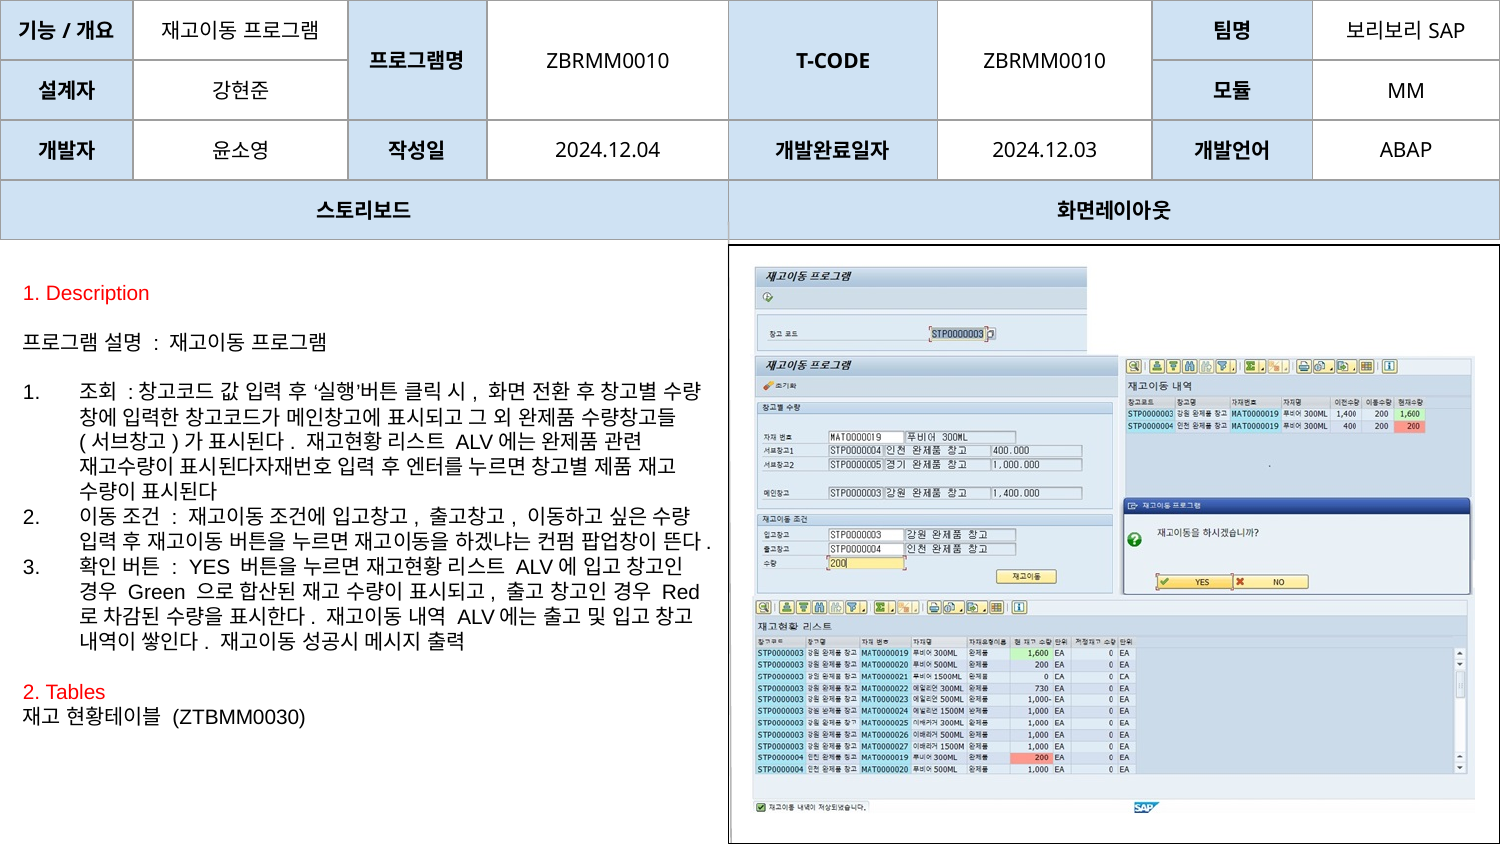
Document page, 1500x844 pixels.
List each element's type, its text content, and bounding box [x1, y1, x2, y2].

table_cell 2024.12.03 [938, 121, 1151, 179]
table_cell 개발완료일자 [729, 121, 937, 179]
table_cell 강현준 [134, 61, 347, 119]
table_cell 개발자 [1, 121, 132, 179]
table_cell 작성일 [349, 121, 486, 179]
table_cell 2024.12.04 [488, 121, 728, 179]
table_header T-CODE [729, 1, 937, 119]
text_box [736, 244, 1500, 844]
table_cell 개발언어 [1153, 121, 1312, 179]
text_box 1. Description 프로그램 설명 : 재고이동 프로그램 조회 :창고코드 값 입력 후 ‘실행’버튼 클릭 시, 화면 전환 후 창고별 수량 창에 입력한 창고코드가 메인창고에 표시되고 그 외 완제품 수량창고들 (서브창고)가 표시된다. 재고현황 리스트 ALV에는 완제품 관련 재고수량이 표시된다자재번호 입력 후 엔터를 누르면 창고별 제품 재고 수량이 표시된다 이동 조건 : 재고이동 조건에 입고창고, 출고창고, 이동하고 싶은 수량 입력 후 재고이동 버튼을 누르면 재고이동을 하겠냐는 컨펌 팝업창이 뜬다. 확인 버튼 : YES 버튼을 누르면 재고현황 리스트 ALV에 입고 창고인 경우 Green 으로 합산된 재고 수량이 표시되고, 출고 창고인 경우 Red로 차감된 수량을 표시한다. 재고이동 내역 ALV에는 출고 및 입고 창고 내역이 쌓인다. 재고이동 성공시 메시지 출력 2. Tables 재고 현황테이블 (ZTBMM0030) [8, 271, 723, 737]
table_cell 화면레이아웃 [729, 181, 1499, 239]
table_header 보리보리SAP [1313, 1, 1499, 59]
table_cell ABAP [1313, 121, 1499, 179]
table_cell 스토리보드 [1, 181, 728, 239]
table_header 프로그램명 [349, 1, 486, 119]
table_header ZBRMM0010 [488, 1, 728, 119]
table_cell MM [1313, 61, 1499, 119]
table_header 팀명 [1153, 1, 1312, 59]
table_header ZBRMM0010 [938, 1, 1151, 119]
table_cell 설계자 [1, 61, 132, 119]
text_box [728, 221, 732, 844]
picture [749, 262, 1475, 815]
table_cell 모듈 [1153, 61, 1312, 119]
table_header 기능/개요 [1, 1, 132, 59]
table_header 재고이동 프로그램 [134, 1, 347, 59]
table_cell 윤소영 [134, 121, 347, 179]
